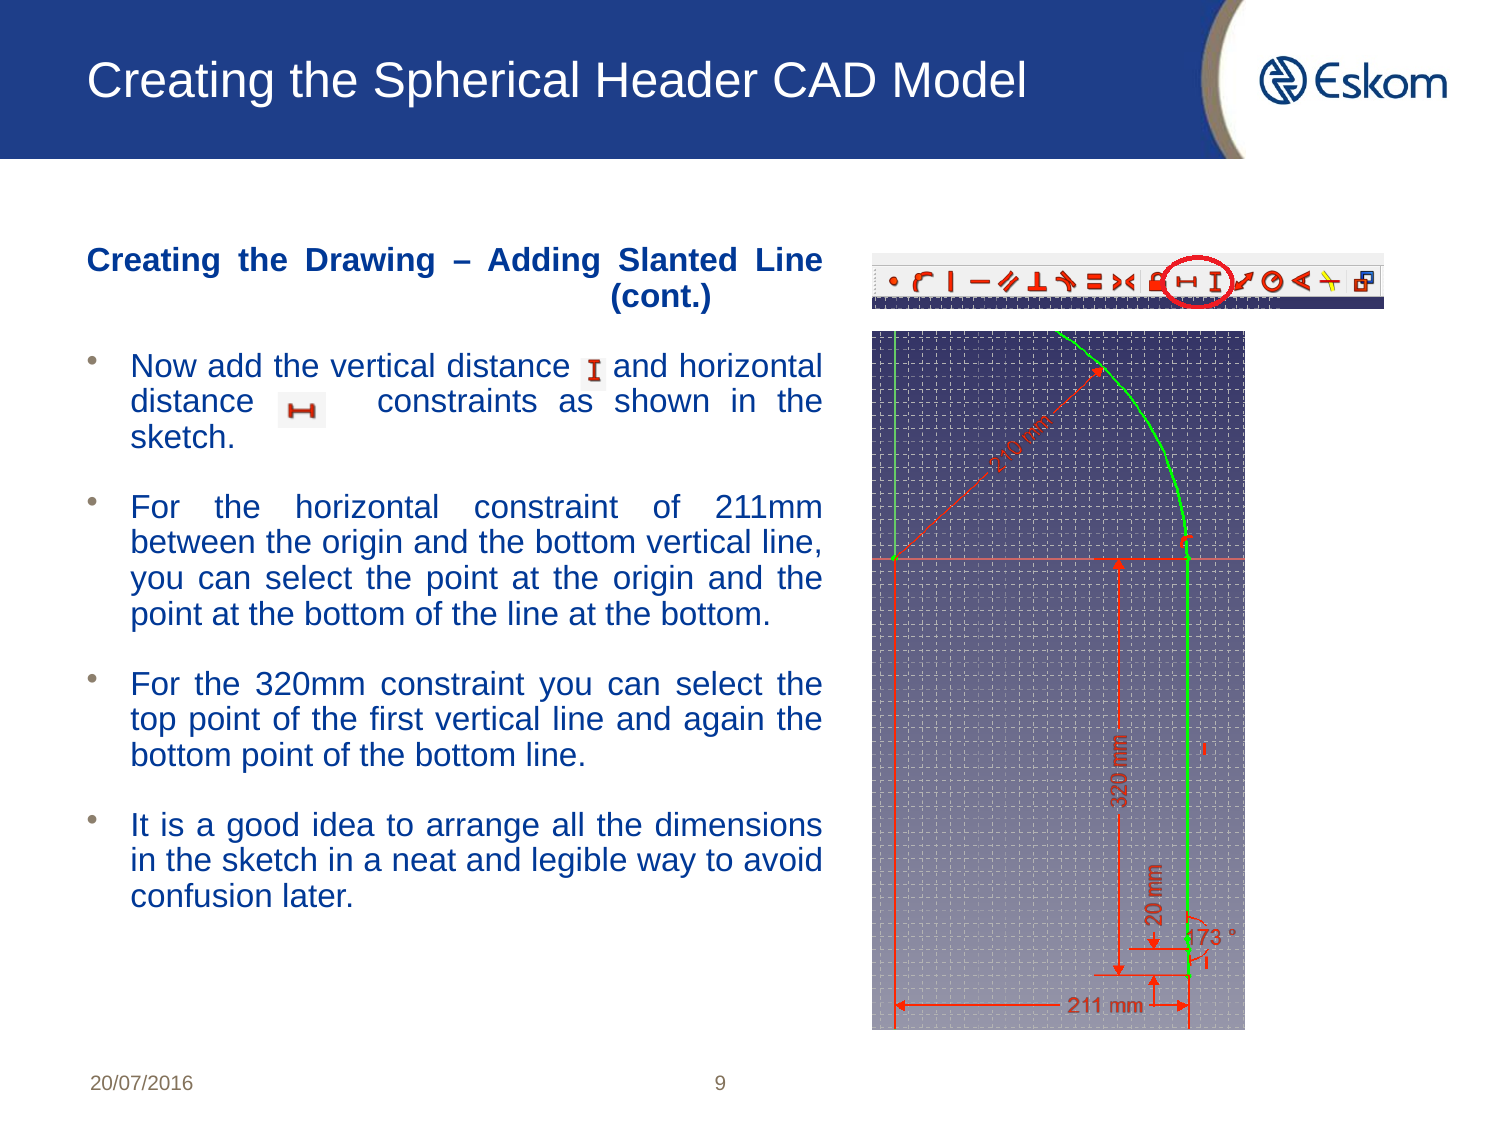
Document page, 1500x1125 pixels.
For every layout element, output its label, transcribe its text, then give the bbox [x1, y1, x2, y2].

picture [277, 391, 327, 428]
list Creating the Drawing – Adding Slanted Line (cont.) Now add the vertical distance and horizontal distance constraints as shown in the sketch. For the horizontal constraint of 211mm between the origin and the bottom vertical line, you can select the point at the origin and the point at the bottom of the line at the bottom. For the 320mm constraint you can select the top point of the first vertical line and again the bottom point of the bottom line. It is a good idea to arrange all the dimensions in the sketch in a neat and legible way to avoid confusion later. [71, 235, 840, 1064]
slide_number 9 [643, 1064, 798, 1103]
picture [1257, 55, 1450, 105]
picture [872, 331, 1245, 1030]
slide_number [75, 1064, 361, 1103]
picture [872, 253, 1384, 310]
picture [0, 0, 1246, 159]
picture [580, 358, 607, 391]
title Creating the Spherical Header CAD Model [71, 27, 1142, 137]
